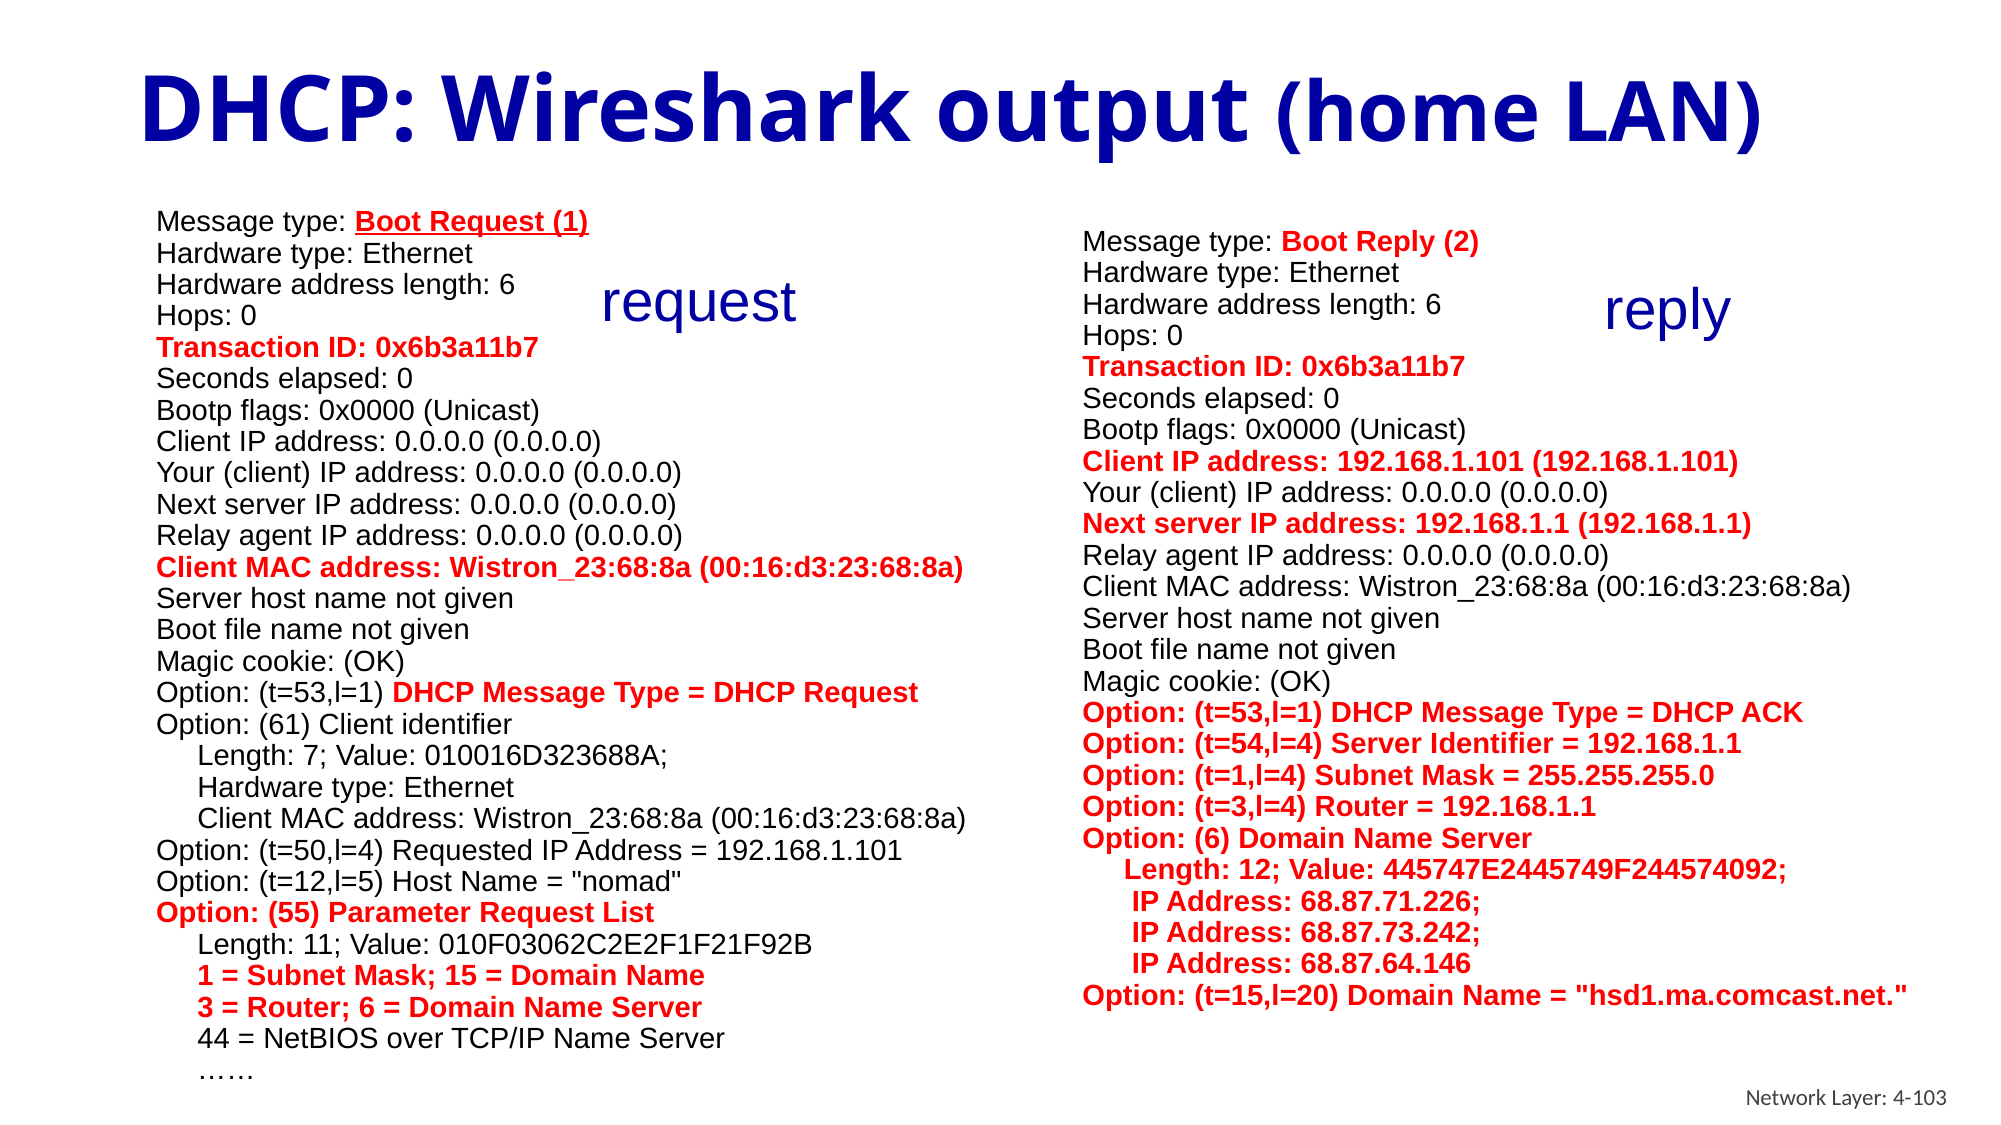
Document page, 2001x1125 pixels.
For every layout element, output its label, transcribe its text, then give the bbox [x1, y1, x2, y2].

text_box Message type: Boot Reply (2) Hardware type: Ethernet Hardware address length: 6 Hops: 0 Transaction ID: 0x6b3a11b7 Seconds elapsed: 0 Bootp flags: 0x0000 (Unicast) Client IP address: 192.168.1.101 (192.168.1.101) Your (client) IP address: 0.0.0.0 (0.0.0.0) Next server IP address: 192.168.1.1 (192.168.1.1) Relay agent IP address: 0.0.0.0 (0.0.0.0) Client MAC address: Wistron_23:68:8a (00:16:d3:23:68:8a) Server host name not given Boot file name not given Magic cookie: (OK) Option: (t=53,l=1) DHCP Message Type = DHCP ACK Option: (t=54,l=4) Server Identifier = 192.168.1.1 Option: (t=1,l=4) Subnet Mask = 255.255.255.0 Option: (t=3,l=4) Router = 192.168.1.1 Option: (6) Domain Name Server Length: 12; Value: 445747E2445749F244574092; IP Address: 68.87.71.226; IP Address: 68.87.73.242; IP Address: 68.87.64.146 Option: (t=15,l=20) Domain Name = "hsd1.ma.comcast.net." [1095, 218, 2000, 1042]
title DHCP: Wireshark output (home LAN) [122, 38, 1848, 186]
text_box request [587, 255, 812, 340]
slide_number Network Layer: 4-103 [1512, 1066, 1963, 1125]
text_box reply [1590, 264, 1747, 349]
text_box Message type: Boot Request (1) Hardware type: Ethernet Hardware address length: 6 Hops: 0 Transaction ID: 0x6b3a11b7 Seconds elapsed: 0 Bootp flags: 0x0000 (Unicast) Client IP address: 0.0.0.0 (0.0.0.0) Your (client) IP address: 0.0.0.0 (0.0.0.0) Next server IP address: 0.0.0.0 (0.0.0.0) Relay agent IP address: 0.0.0.0 (0.0.0.0) Client MAC address: Wistron_23:68:8a (00:16:d3:23:68:8a) Server host name not given Boot file name not given Magic cookie: (OK) Option: (t=53,l=1) DHCP Message Type = DHCP Request Option: (61) Client identifier Length: 7; Value: 010016D323688A; Hardware type: Ethernet Client MAC address: Wistron_23:68:8a (00:16:d3:23:68:8a) Option: (t=50,l=4) Requested IP Address = 192.168.1.101 Option: (t=12,l=5) Host Name = "nomad" Option: (55) Parameter Request List Length: 11; Value: 010F03062C2E2F1F21F92B 1 = Subnet Mask; 15 = Domain Name 3 = Router; 6 = Domain Name Server 44 = NetBIOS over TCP/IP Name Server …… [141, 199, 1095, 1094]
